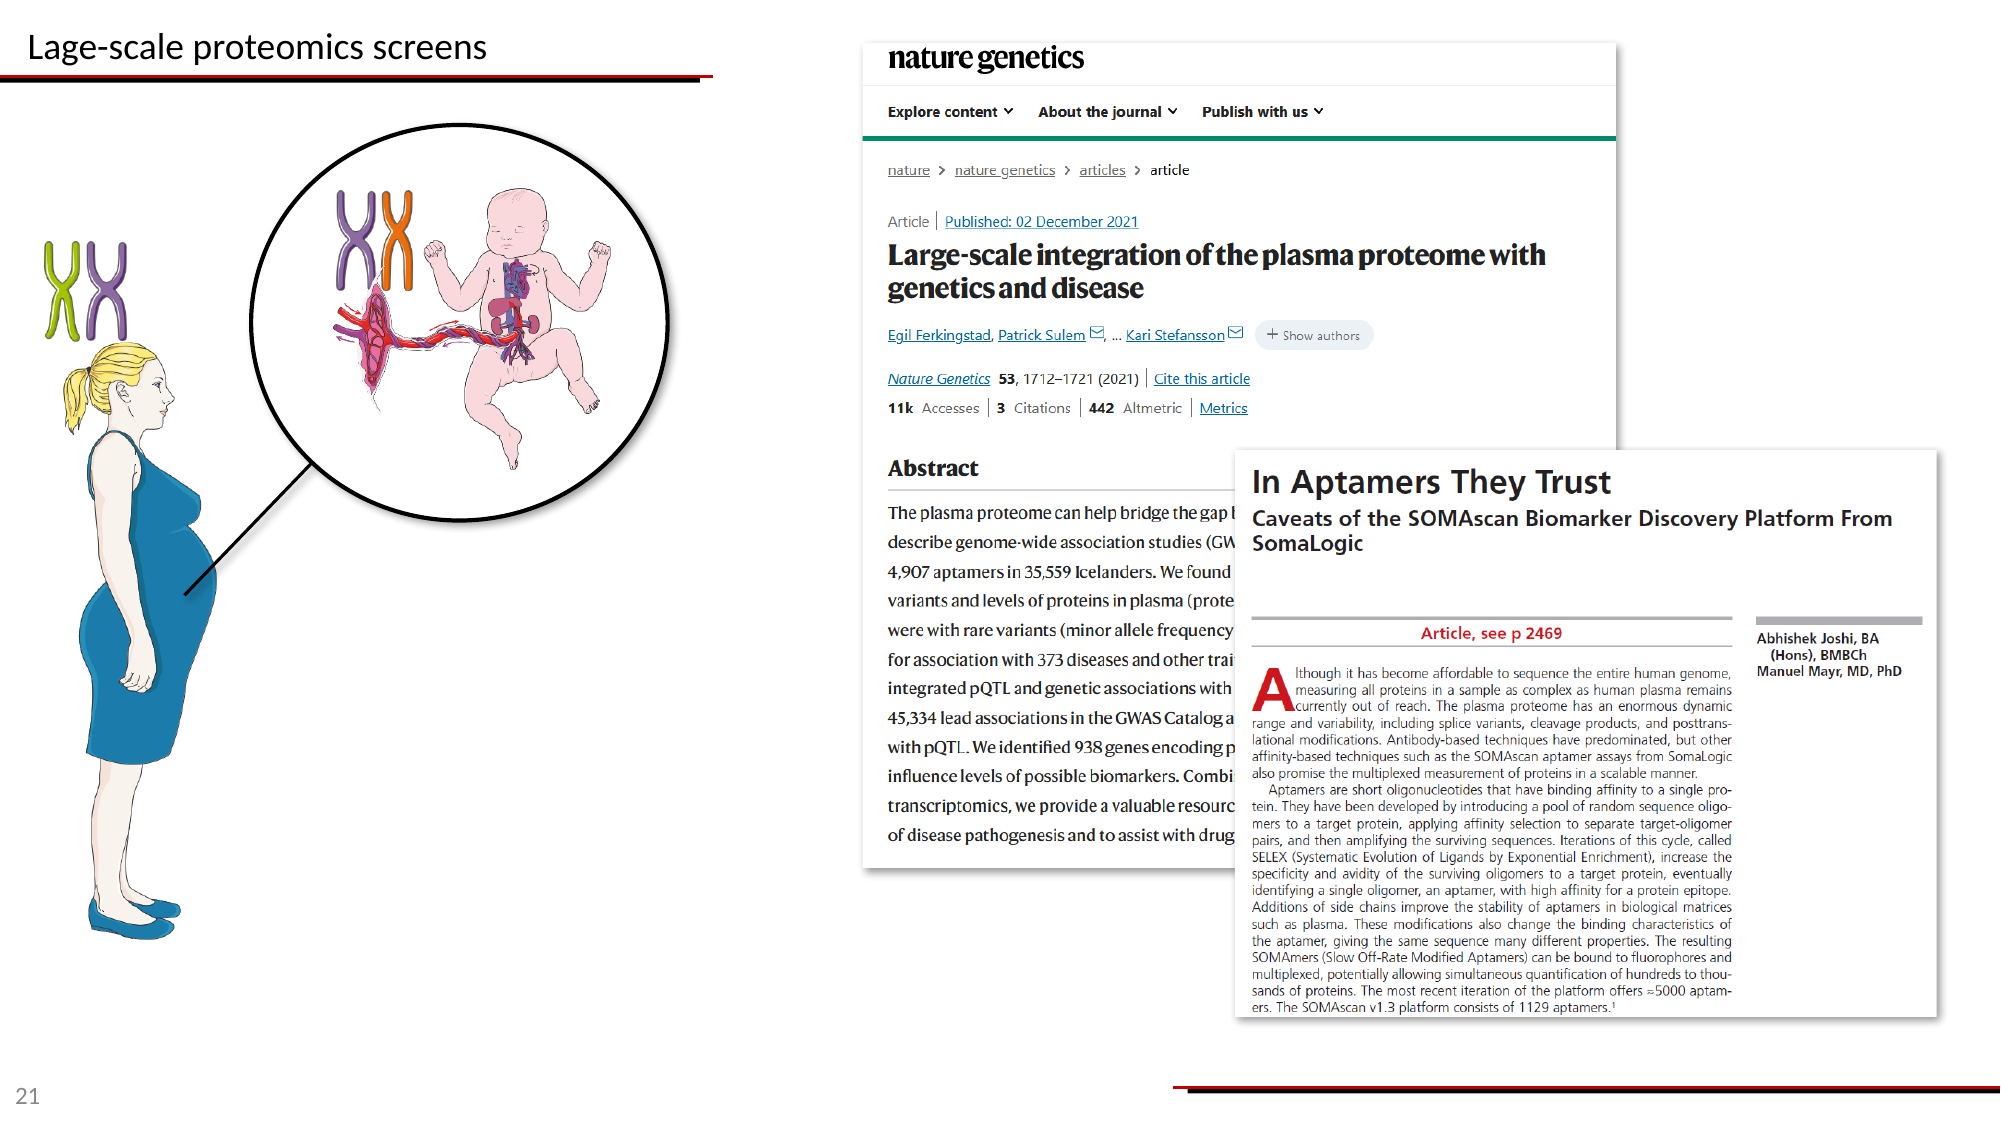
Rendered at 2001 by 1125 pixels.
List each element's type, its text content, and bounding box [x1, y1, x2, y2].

picture [862, 43, 1937, 1017]
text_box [1172, 1087, 2000, 1094]
text_box ‹#› [0, 1065, 63, 1125]
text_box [0, 76, 713, 83]
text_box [44, 124, 668, 941]
text_box Lage-scale proteomics screens [12, 14, 508, 75]
